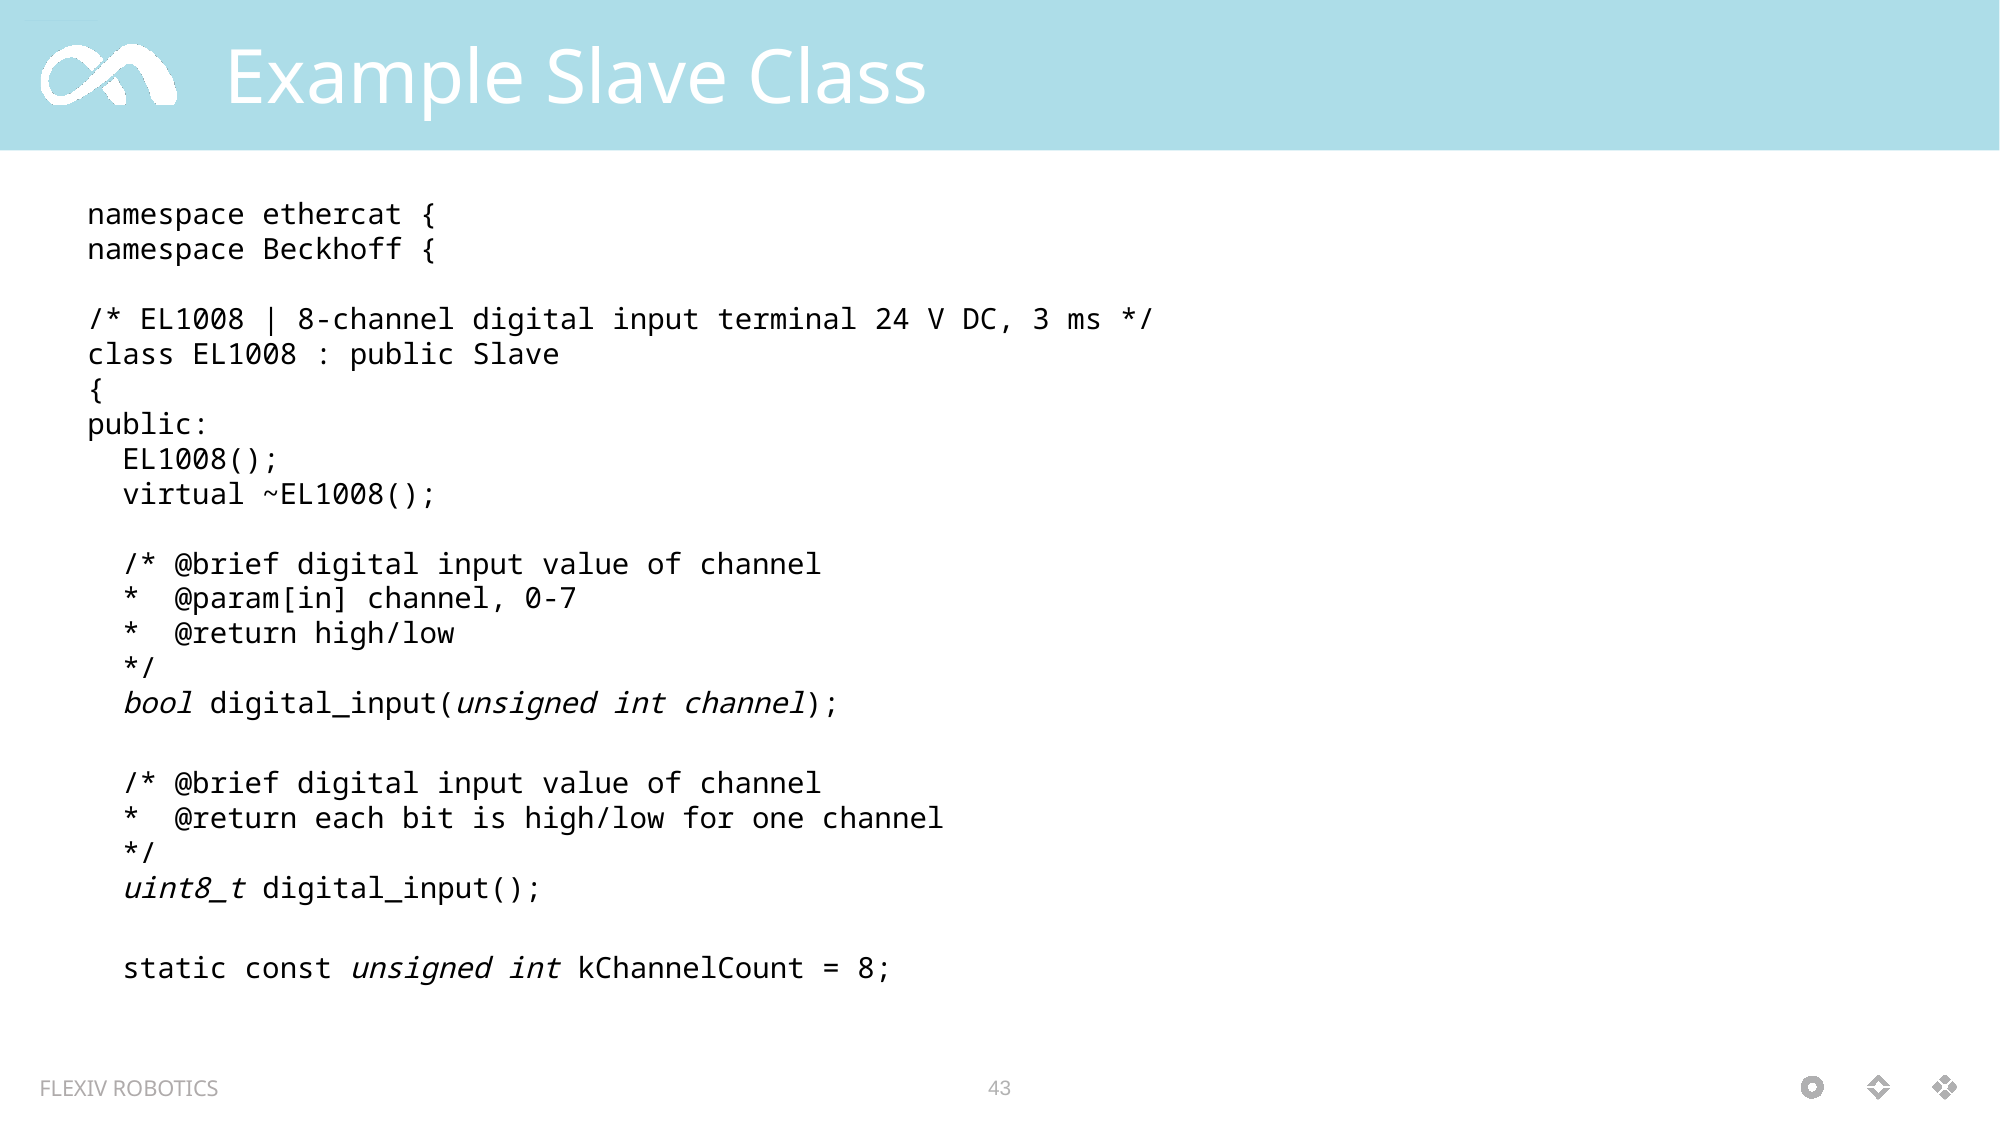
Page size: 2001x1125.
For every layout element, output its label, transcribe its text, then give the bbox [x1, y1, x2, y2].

text_box Example Slave Class [209, 21, 1229, 127]
text_box [0, 0, 2000, 151]
picture [40, 44, 194, 105]
text_box namespace ethercat { namespace Beckhoff { /* EL1008 | 8-channel digital input terminal 24 V DC, 3 ms */ class EL1008 : public Slave { public: EL1008(); virtual ~EL1008(); /* @brief digital input value of channel * @param[in] channel, 0-7 * @return high/low */ bool digital_input(unsigned int channel); /* @brief digital input value of channel * @return each bit is high/low for one channel */ uint8_t digital_input(); static const unsigned int kChannelCount = 8; [72, 187, 1894, 992]
slide_number 43 [774, 1057, 1225, 1118]
